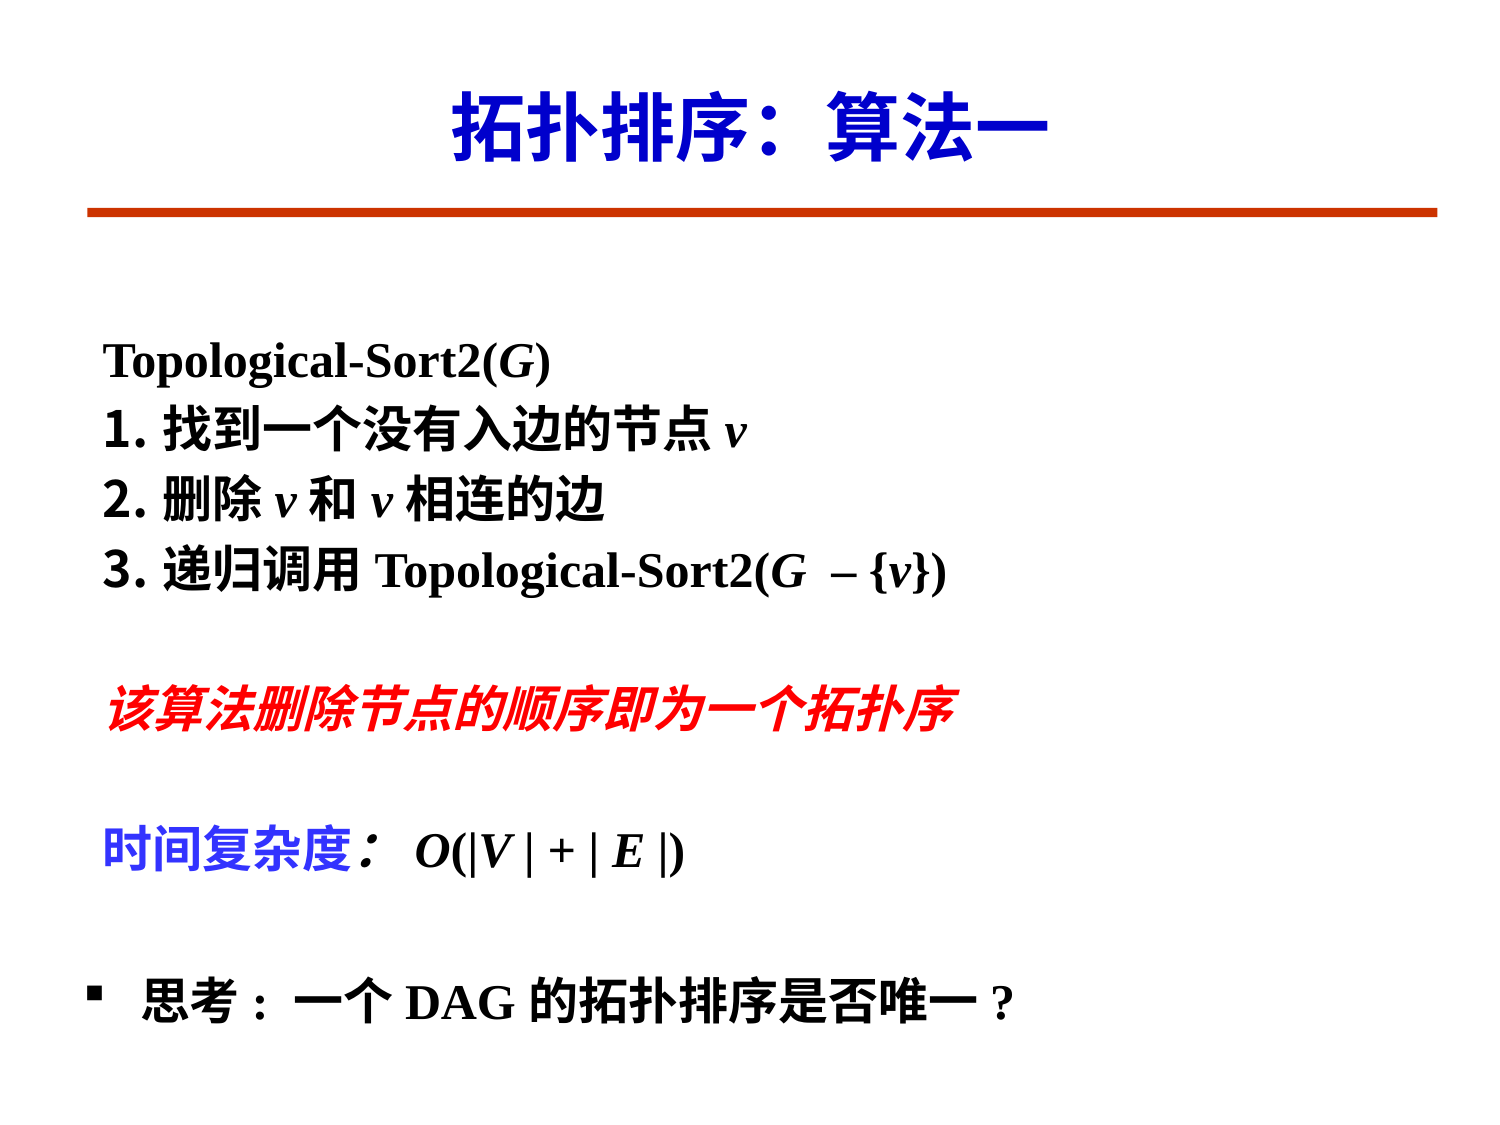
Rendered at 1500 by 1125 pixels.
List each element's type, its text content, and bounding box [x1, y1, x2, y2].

title 拓扑排序：算法一 [87, 50, 1413, 200]
list Topological-Sort2(G) 找到一个没有入边的节点v 删除v和v相连的边 递归调用Topological-Sort2(G – {v}) 该算法删除节点的顺序即为一个拓扑序 时间复杂度：O(|V | + | E |) [87, 249, 1425, 975]
text_box 思考: 一个DAG的拓扑排序是否唯一? [68, 962, 1030, 1038]
